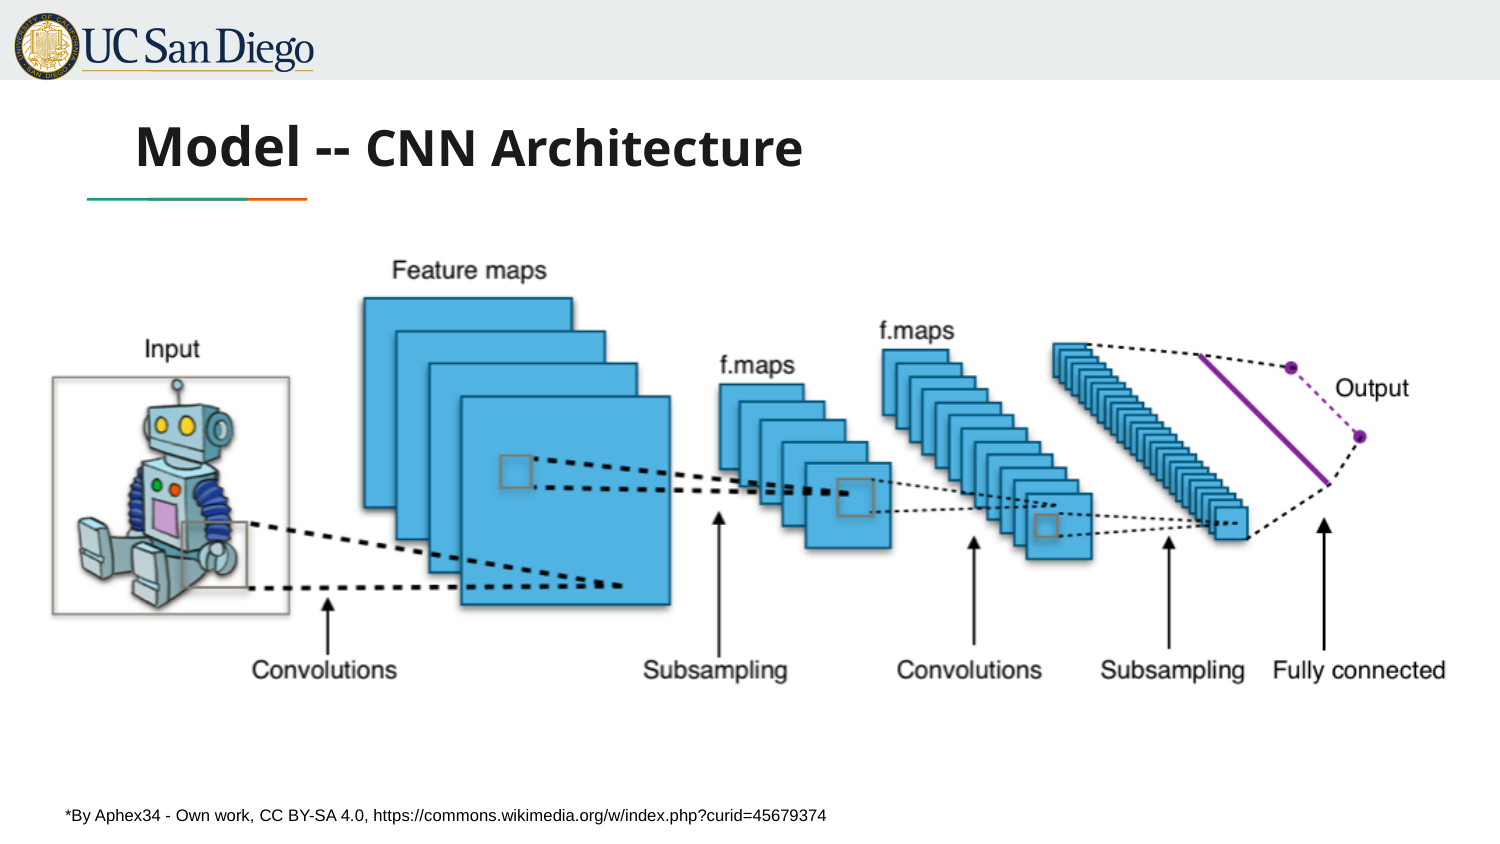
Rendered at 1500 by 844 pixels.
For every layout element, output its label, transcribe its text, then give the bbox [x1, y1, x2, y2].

picture [12, 1, 318, 98]
picture [24, 247, 1476, 694]
text_box *By Aphex34 - Own work, CC BY-SA 4.0, https://commons.wikimedia.org/w/index.php?curid=45679374 [49, 789, 900, 844]
title Model -- CNN Architecture [119, 97, 1381, 185]
